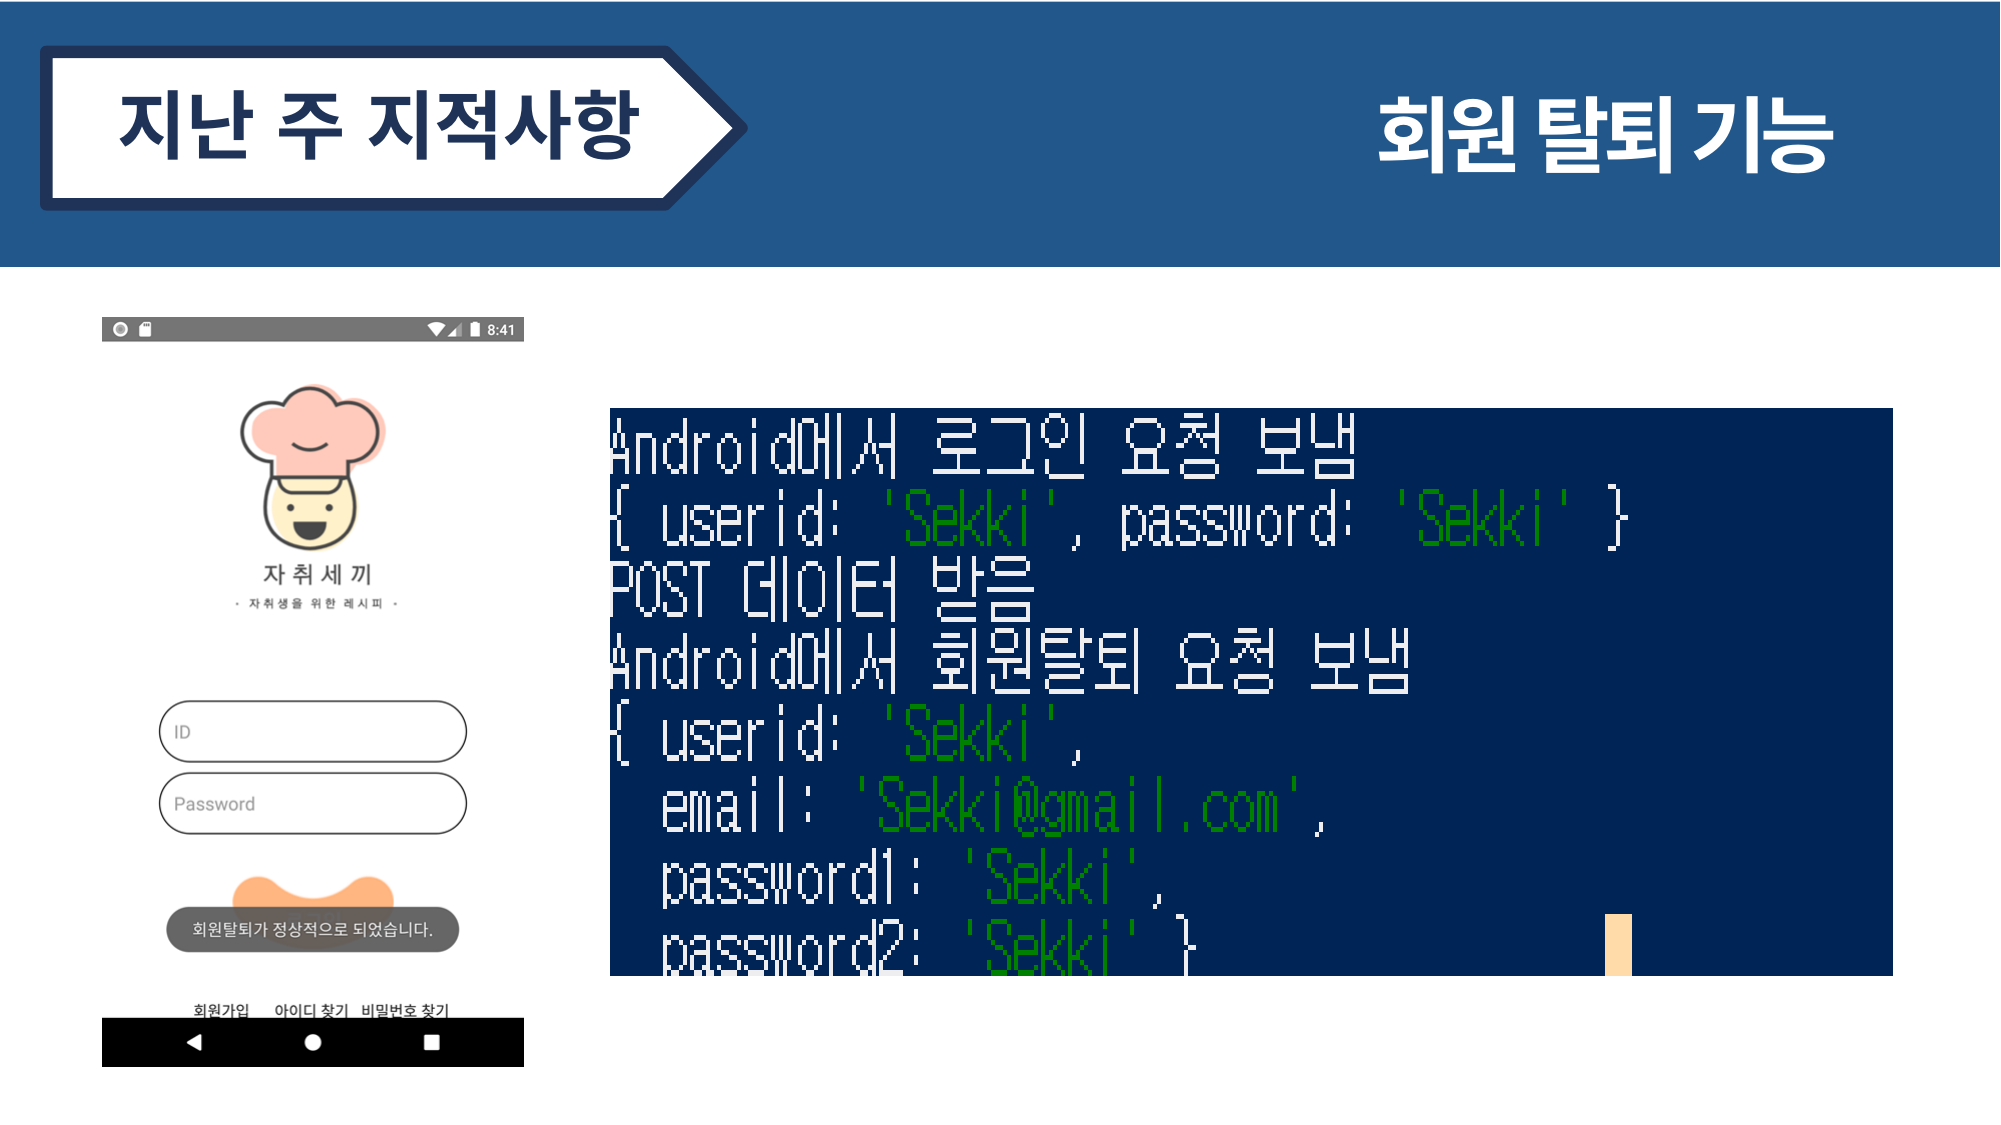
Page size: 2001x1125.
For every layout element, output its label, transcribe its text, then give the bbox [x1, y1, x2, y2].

text_box 회원 탈퇴 기능 [1361, 76, 1853, 191]
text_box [45, 51, 743, 205]
picture [101, 316, 524, 1067]
picture [609, 407, 1894, 976]
text_box [0, 0, 2000, 268]
